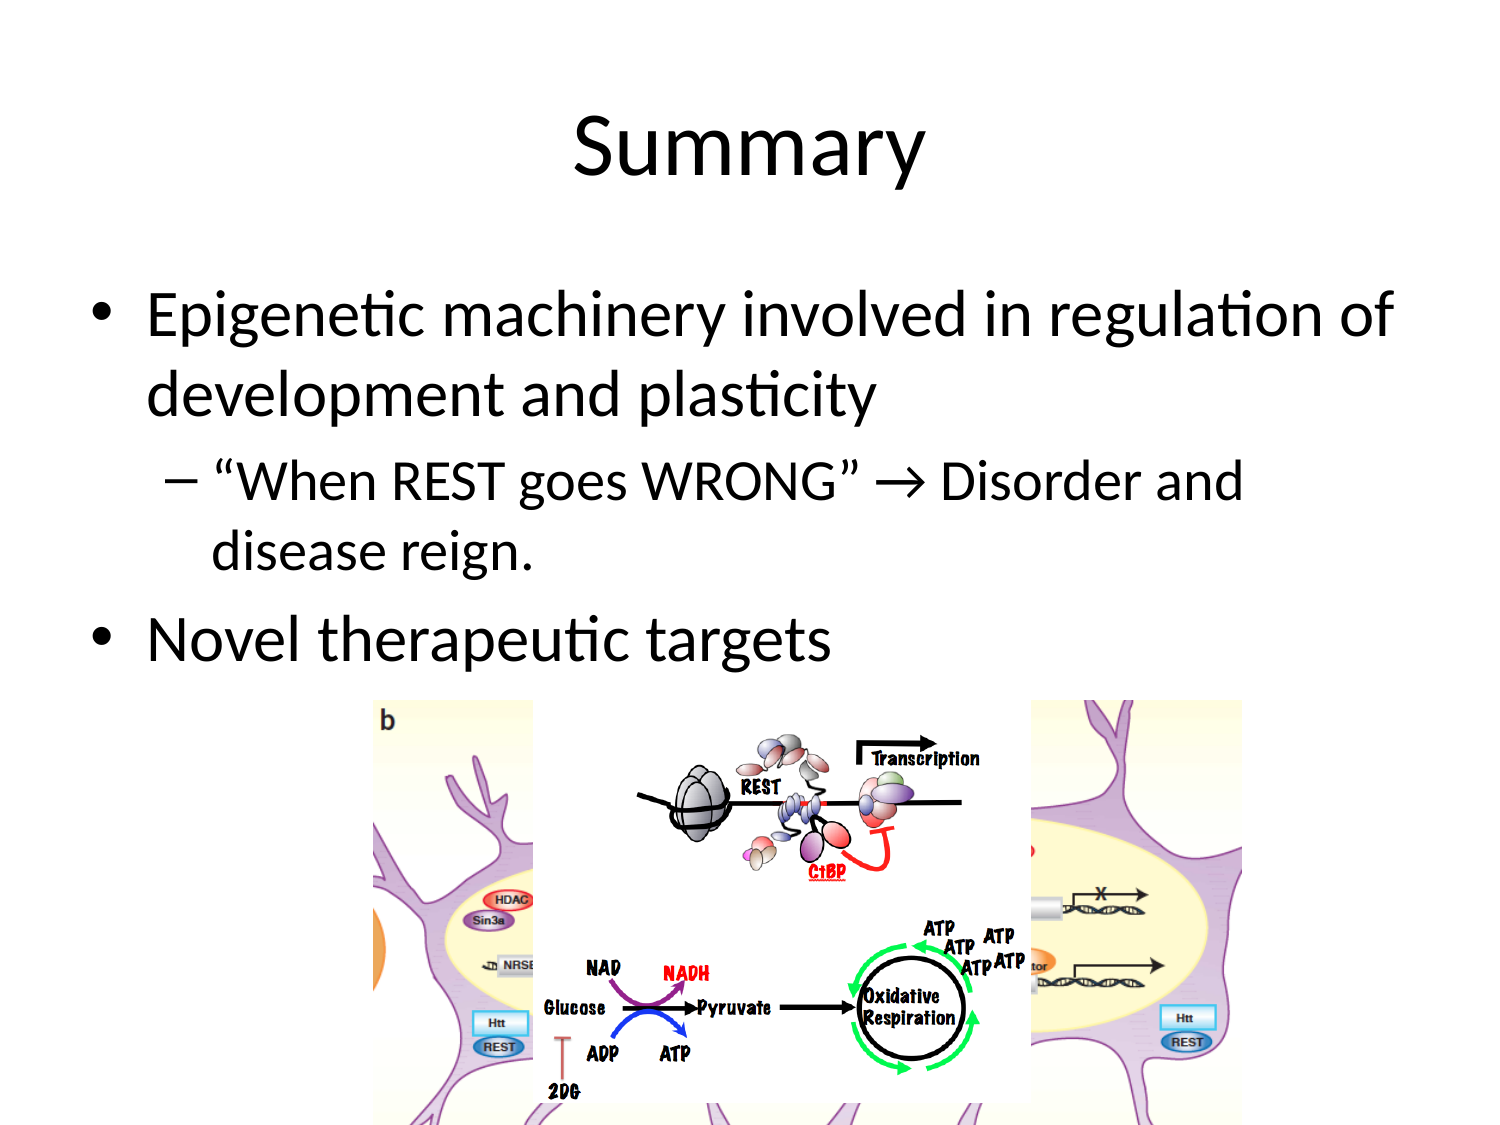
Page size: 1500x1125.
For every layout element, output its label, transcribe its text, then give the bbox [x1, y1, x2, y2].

list Epigenetic machinery involved in regulation of development and plasticity “When REST goes WRONG” → Disorder and disease reign. Novel therapeutic targets [75, 262, 1425, 1005]
title Summary [75, 45, 1425, 233]
picture [372, 699, 1242, 1125]
